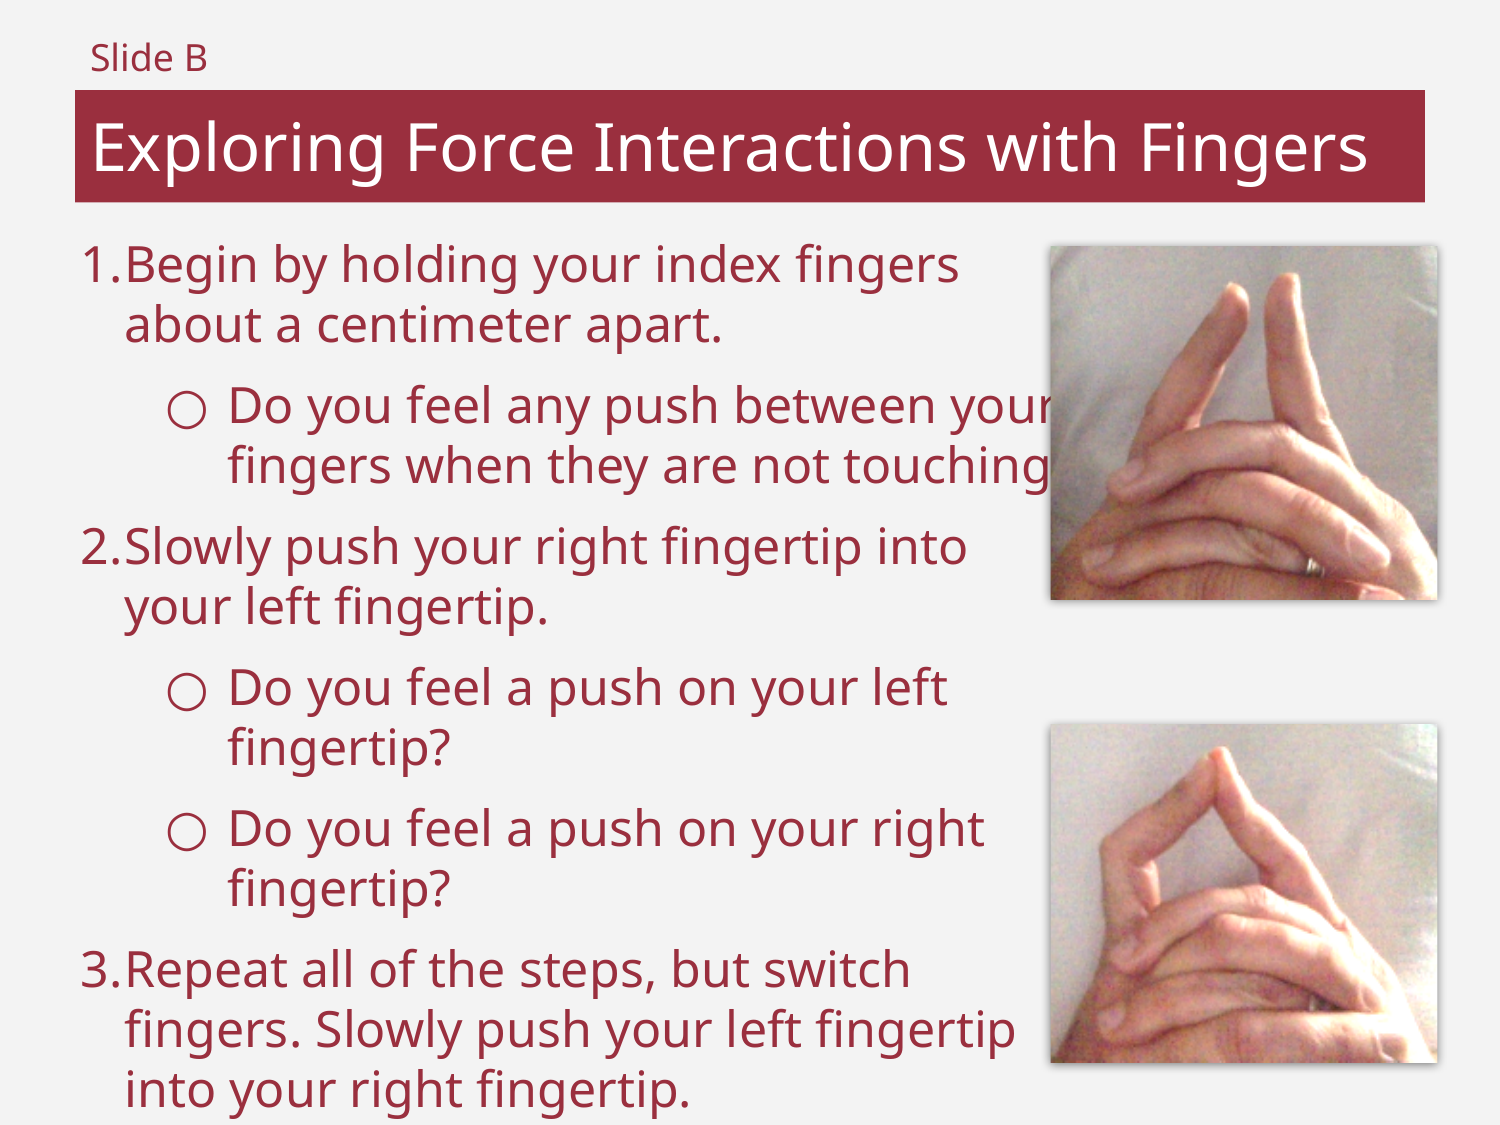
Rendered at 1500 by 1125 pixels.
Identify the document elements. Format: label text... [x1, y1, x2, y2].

title Exploring Force Interactions with Fingers [75, 90, 1425, 203]
picture [1050, 724, 1438, 1063]
subtitle Slide B [75, 12, 592, 90]
picture [1050, 245, 1438, 600]
list Begin by holding your index fingers about a centimeter apart. Do you feel any push between your fingers when they are not touching? Slowly push your right fingertip into your left fingertip. Do you feel a push on your left fingertip? Do you feel a push on your right fingertip? Repeat all of the steps, but switch fingers. Slowly push your left fingertip into your right fingertip. Repeat all of the previous steps with your eyes closed. [62, 217, 1103, 1046]
